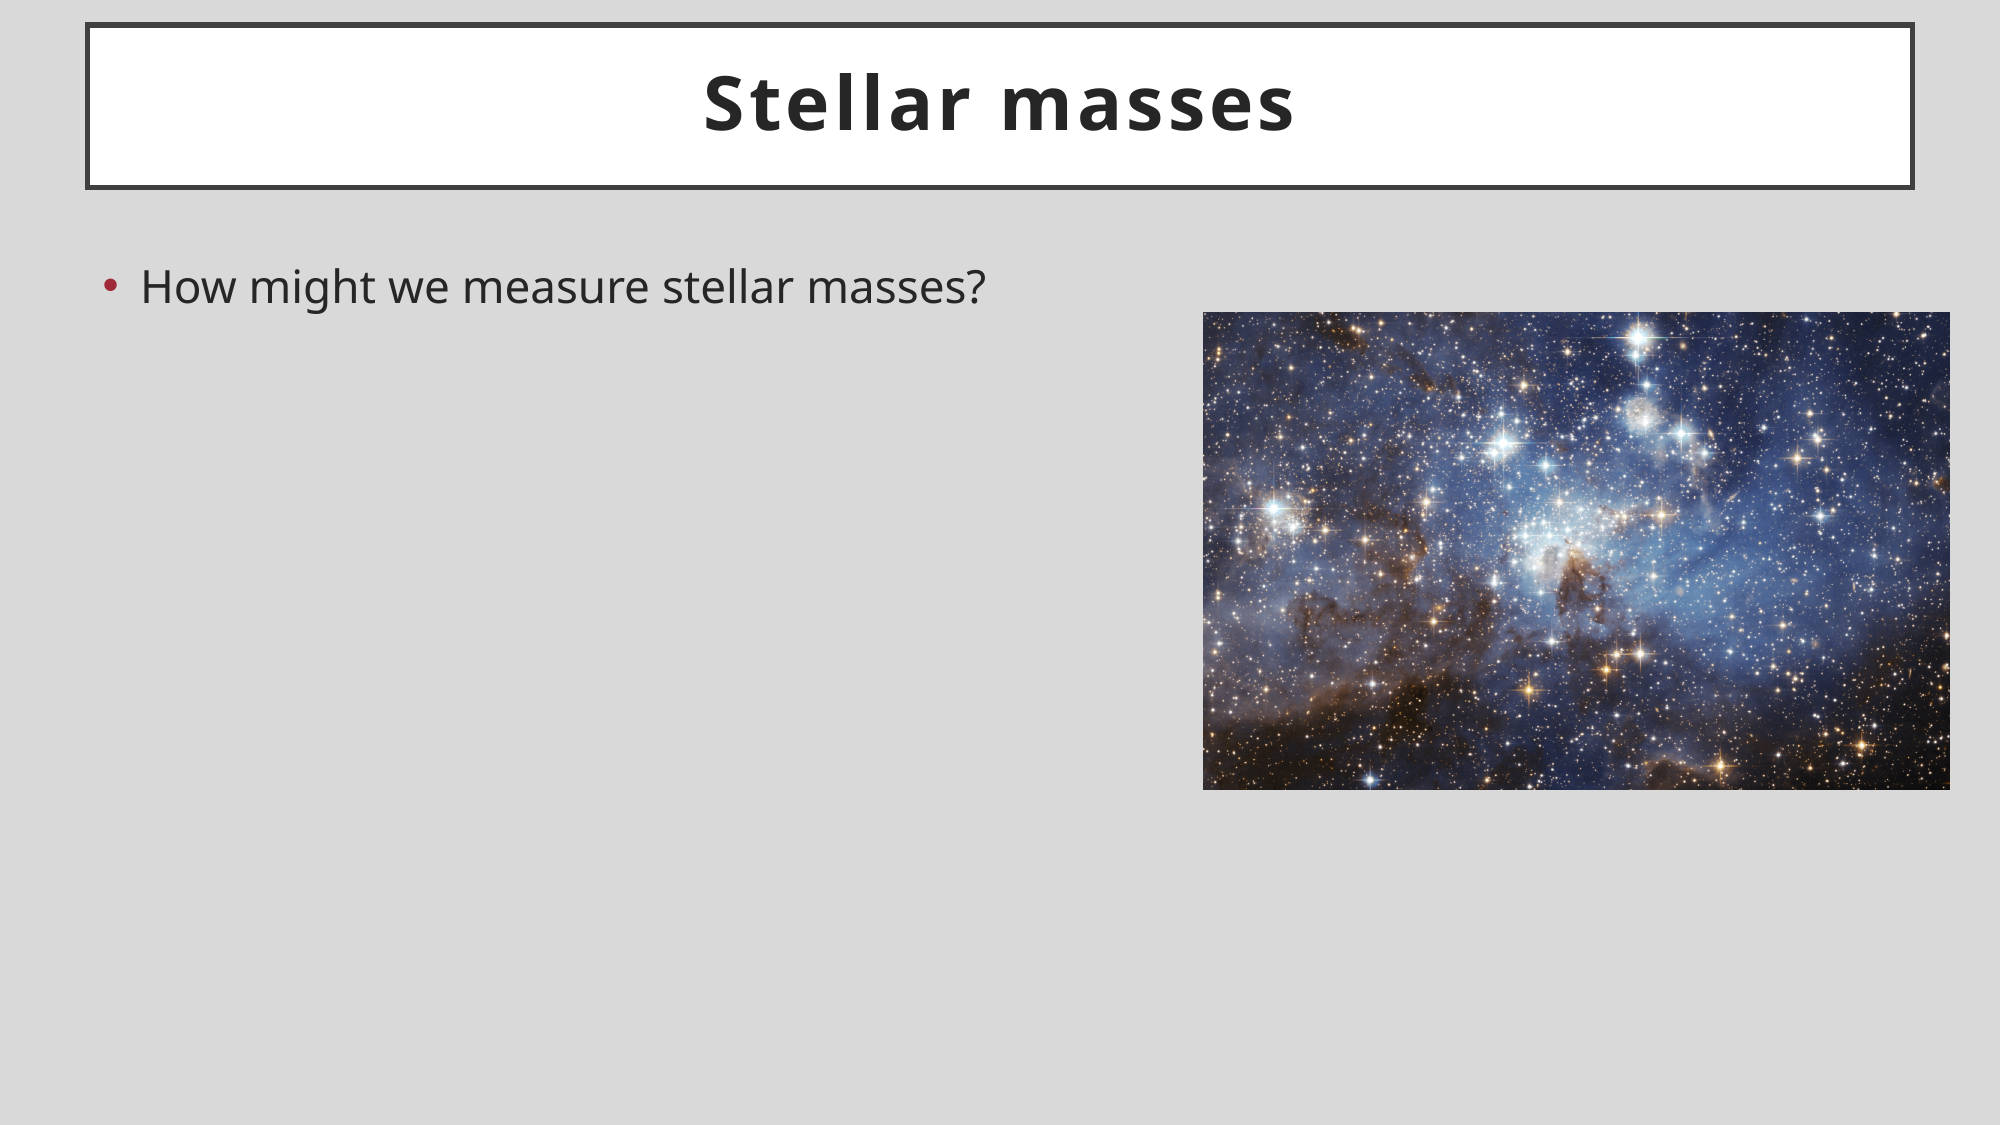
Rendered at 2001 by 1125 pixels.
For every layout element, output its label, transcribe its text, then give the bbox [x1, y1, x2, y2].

picture [1203, 312, 1950, 790]
title Stellar masses [85, 22, 1915, 190]
list How might we measure stellar masses? [87, 249, 1913, 942]
